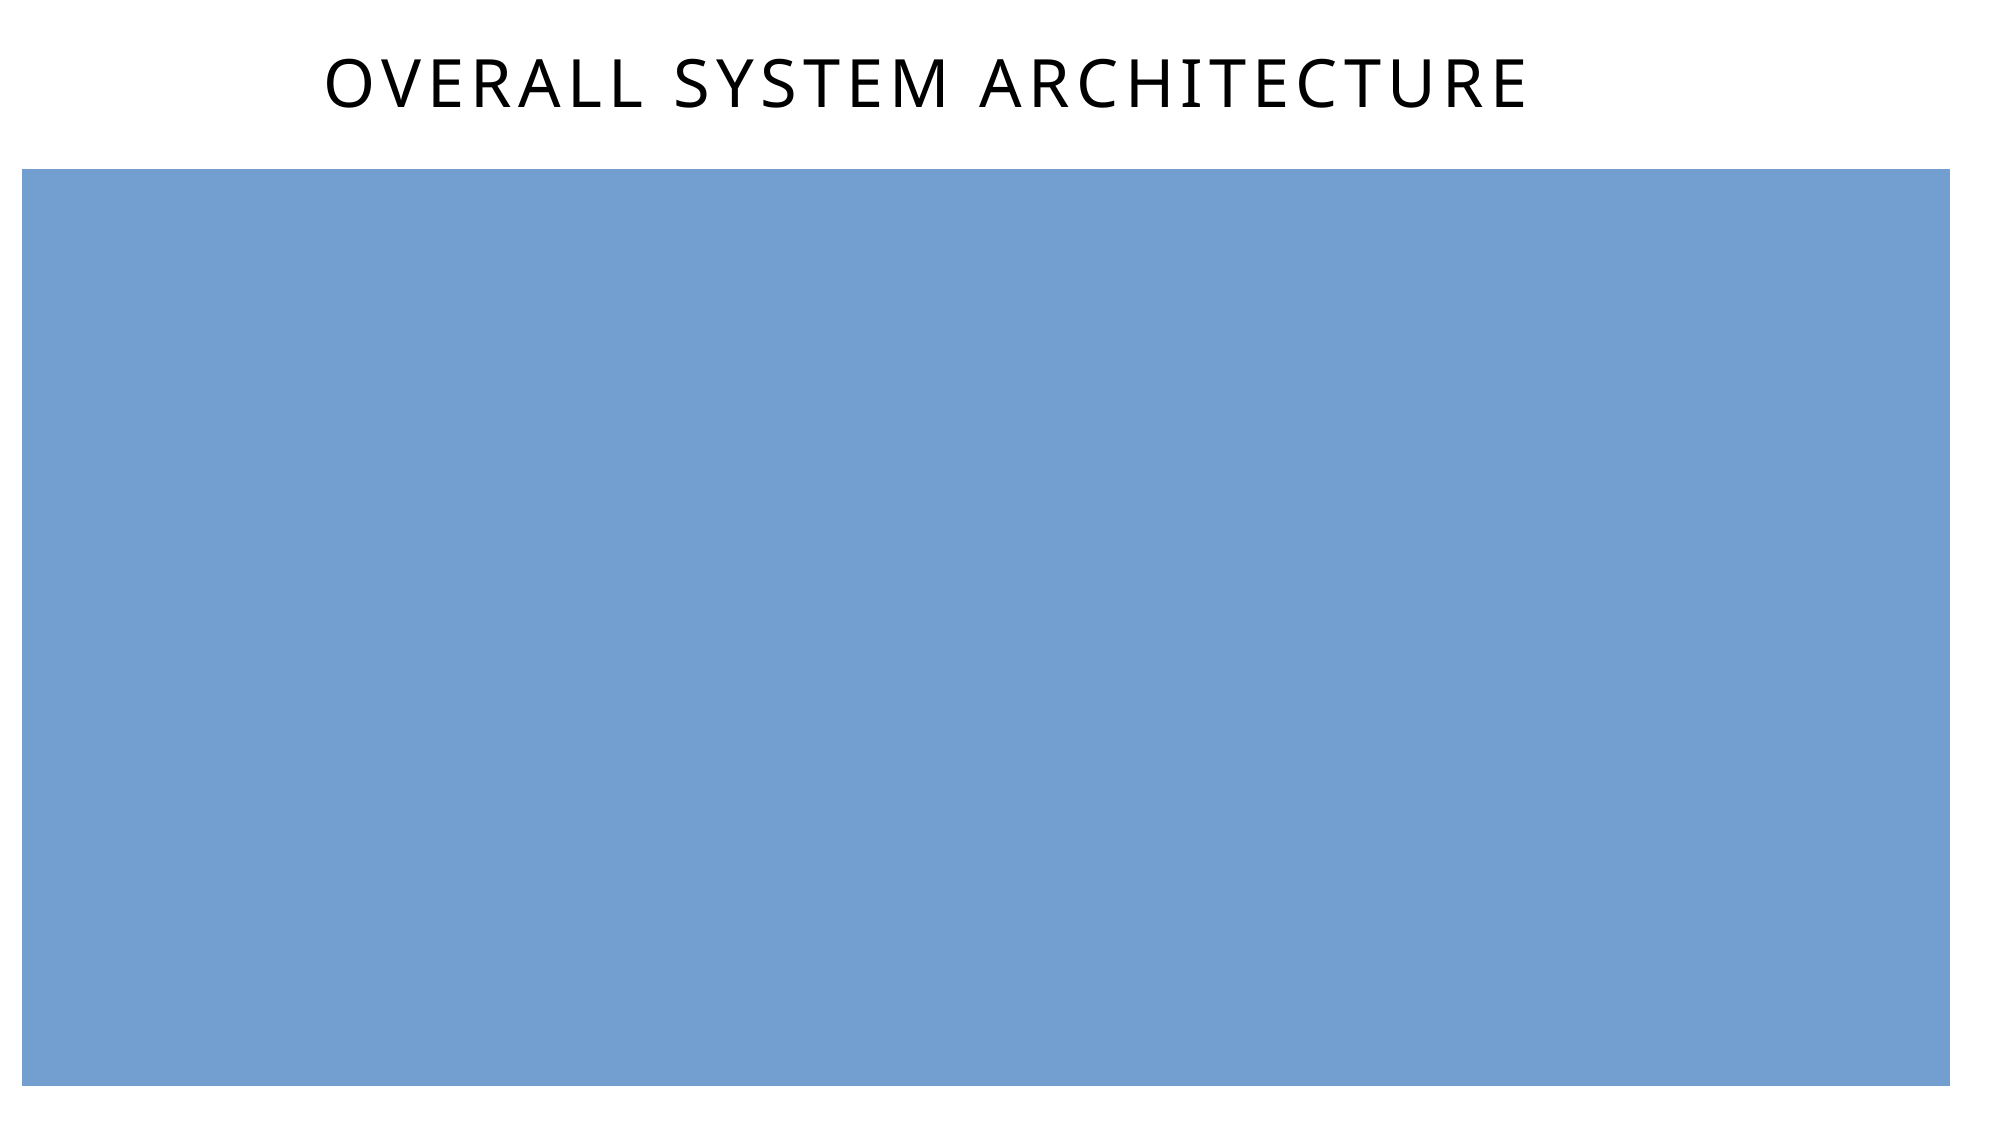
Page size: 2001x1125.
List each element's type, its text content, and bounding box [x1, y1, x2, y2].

title Overall System Architecture [148, 38, 1705, 133]
